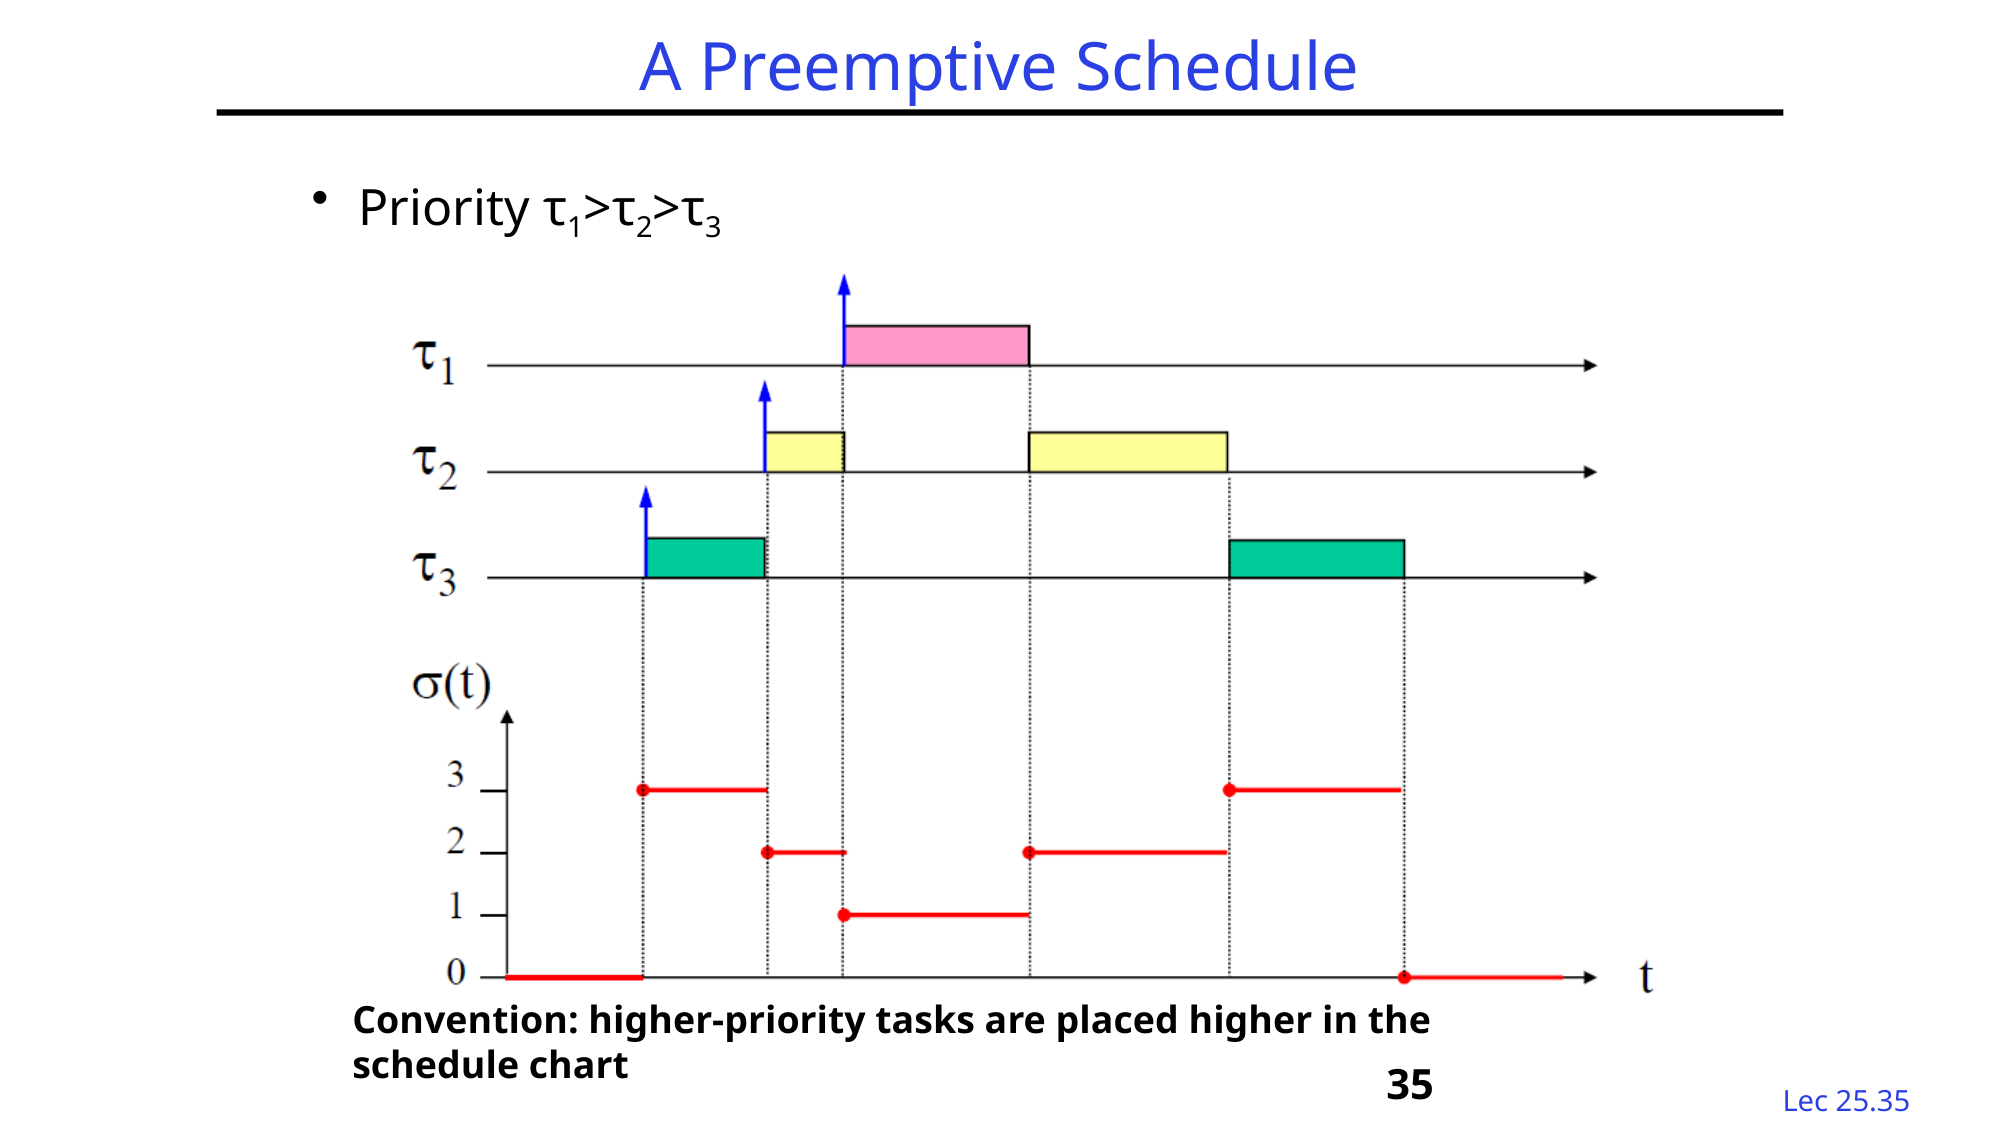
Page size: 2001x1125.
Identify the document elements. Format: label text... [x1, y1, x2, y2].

list Priority τ1>τ2>τ3 [296, 168, 1657, 440]
title A Preemptive Schedule [216, 24, 1784, 113]
text_box Convention: higher-priority tasks are placed higher in the schedule chart [337, 988, 1580, 1094]
slide_number 35 [1136, 1094, 1450, 1125]
picture [403, 274, 1657, 1001]
